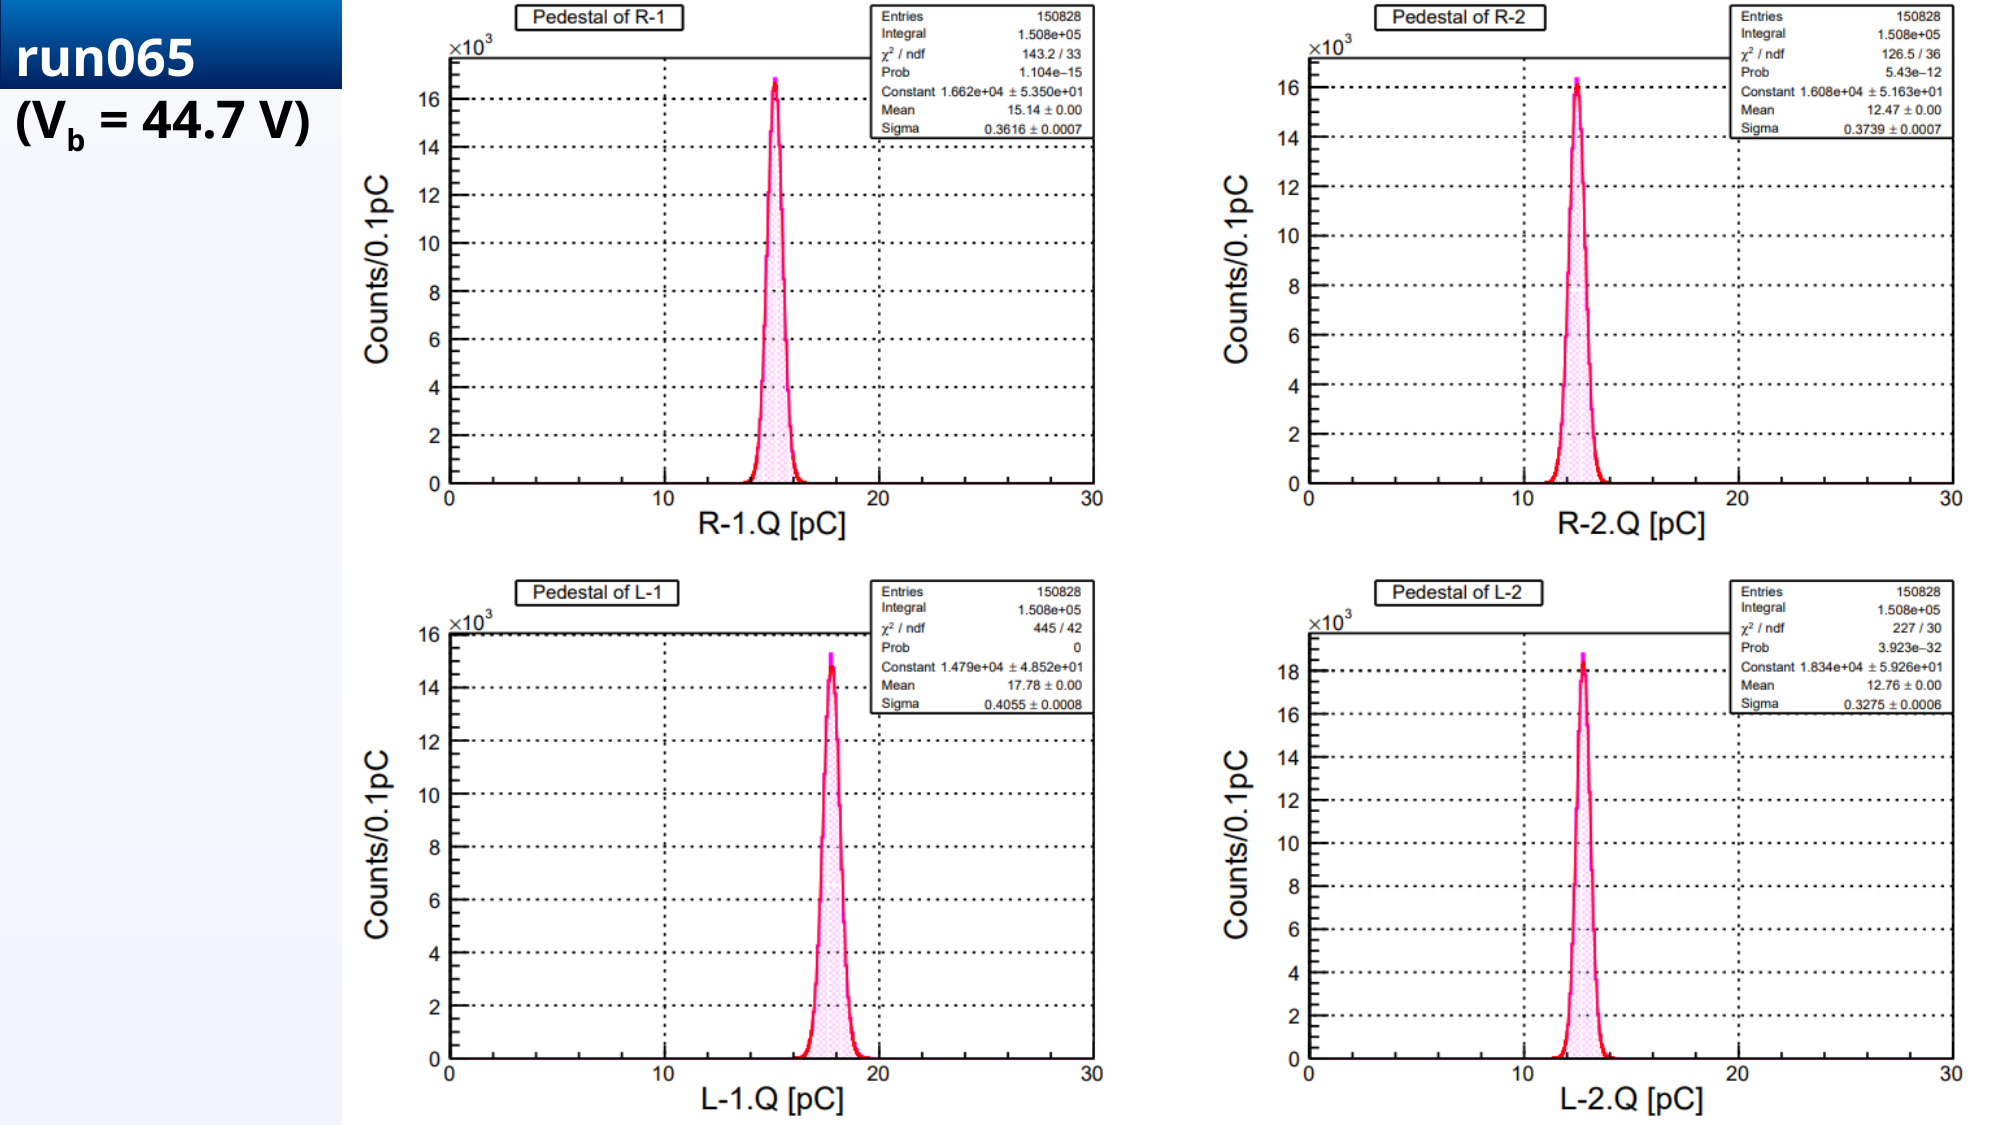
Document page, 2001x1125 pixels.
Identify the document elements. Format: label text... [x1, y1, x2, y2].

title run065 (Vb = 44.7 V) [0, 0, 342, 183]
picture [342, 0, 2000, 1125]
